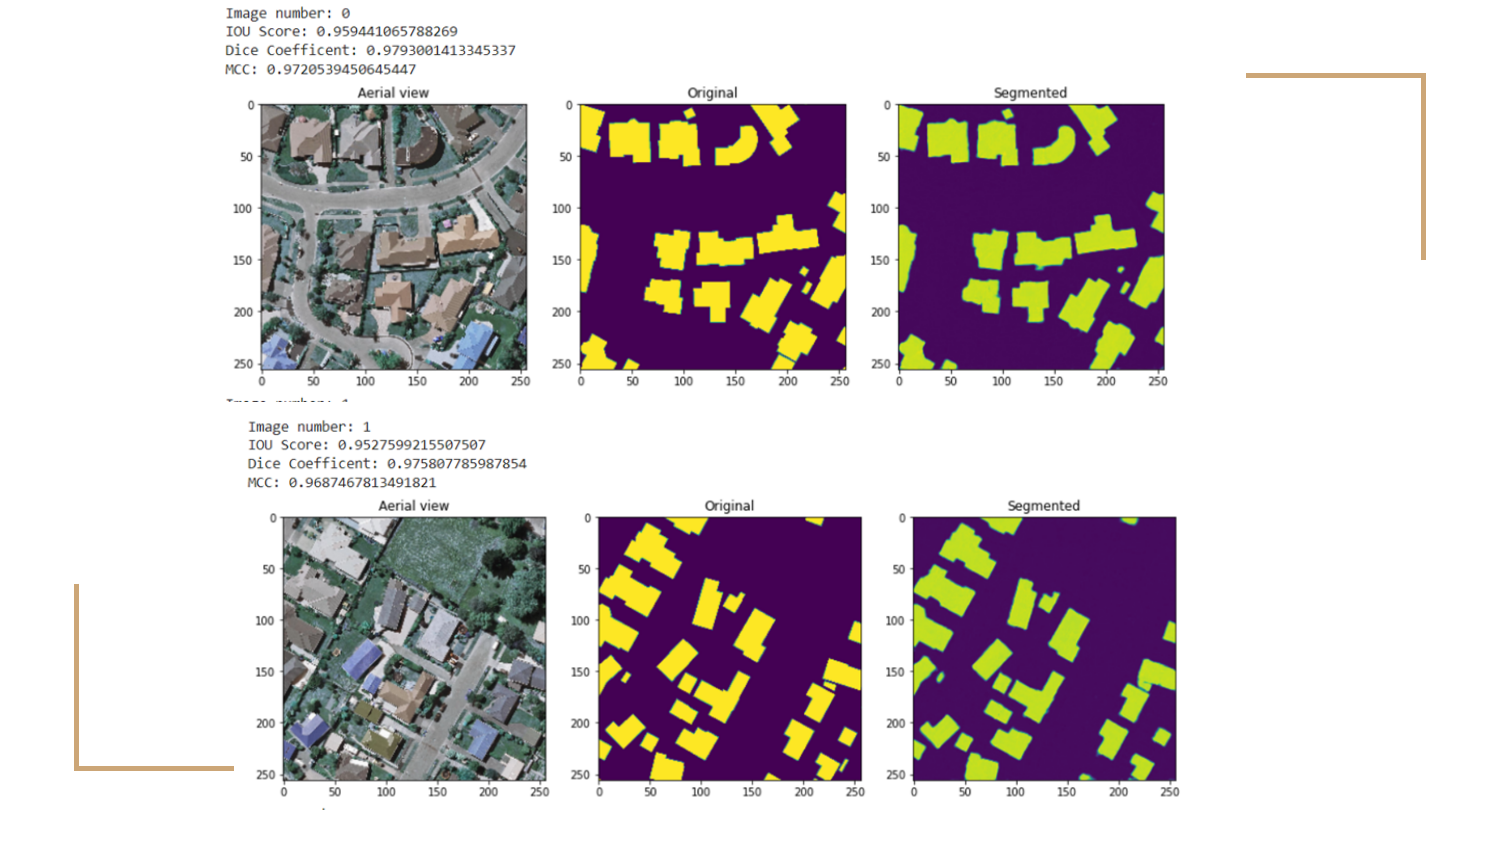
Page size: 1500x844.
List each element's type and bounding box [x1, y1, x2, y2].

picture [220, 0, 1196, 402]
picture [234, 410, 1211, 810]
